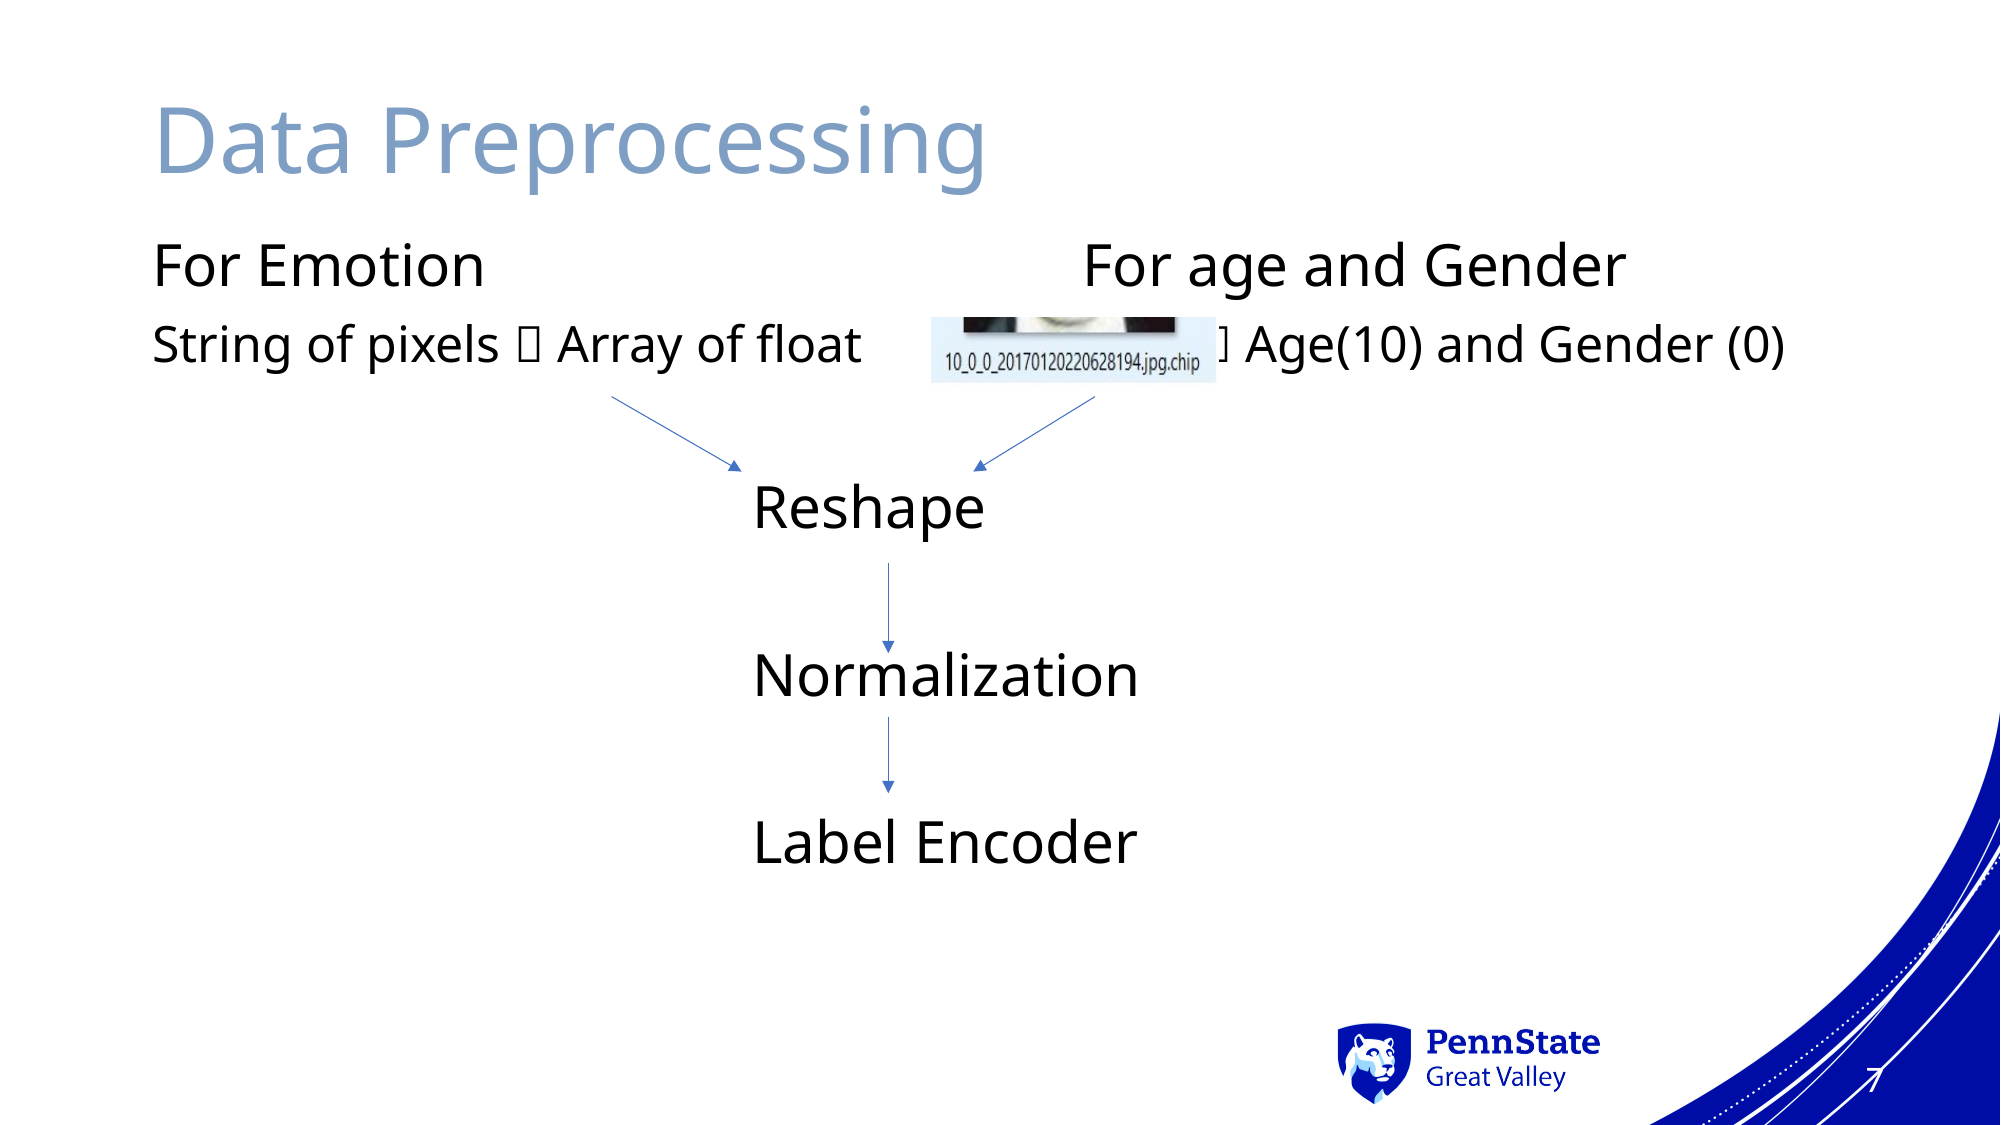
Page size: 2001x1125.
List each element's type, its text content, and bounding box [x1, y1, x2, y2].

list For Emotion For age and Gender String of pixels  Array of float  Age(10) and Gender (0) Reshape Normalization Label Encoder [137, 228, 1863, 1014]
picture [0, 0, 2000, 1125]
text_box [611, 396, 742, 472]
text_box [973, 396, 1095, 472]
title Data Preprocessing [137, 59, 1863, 228]
